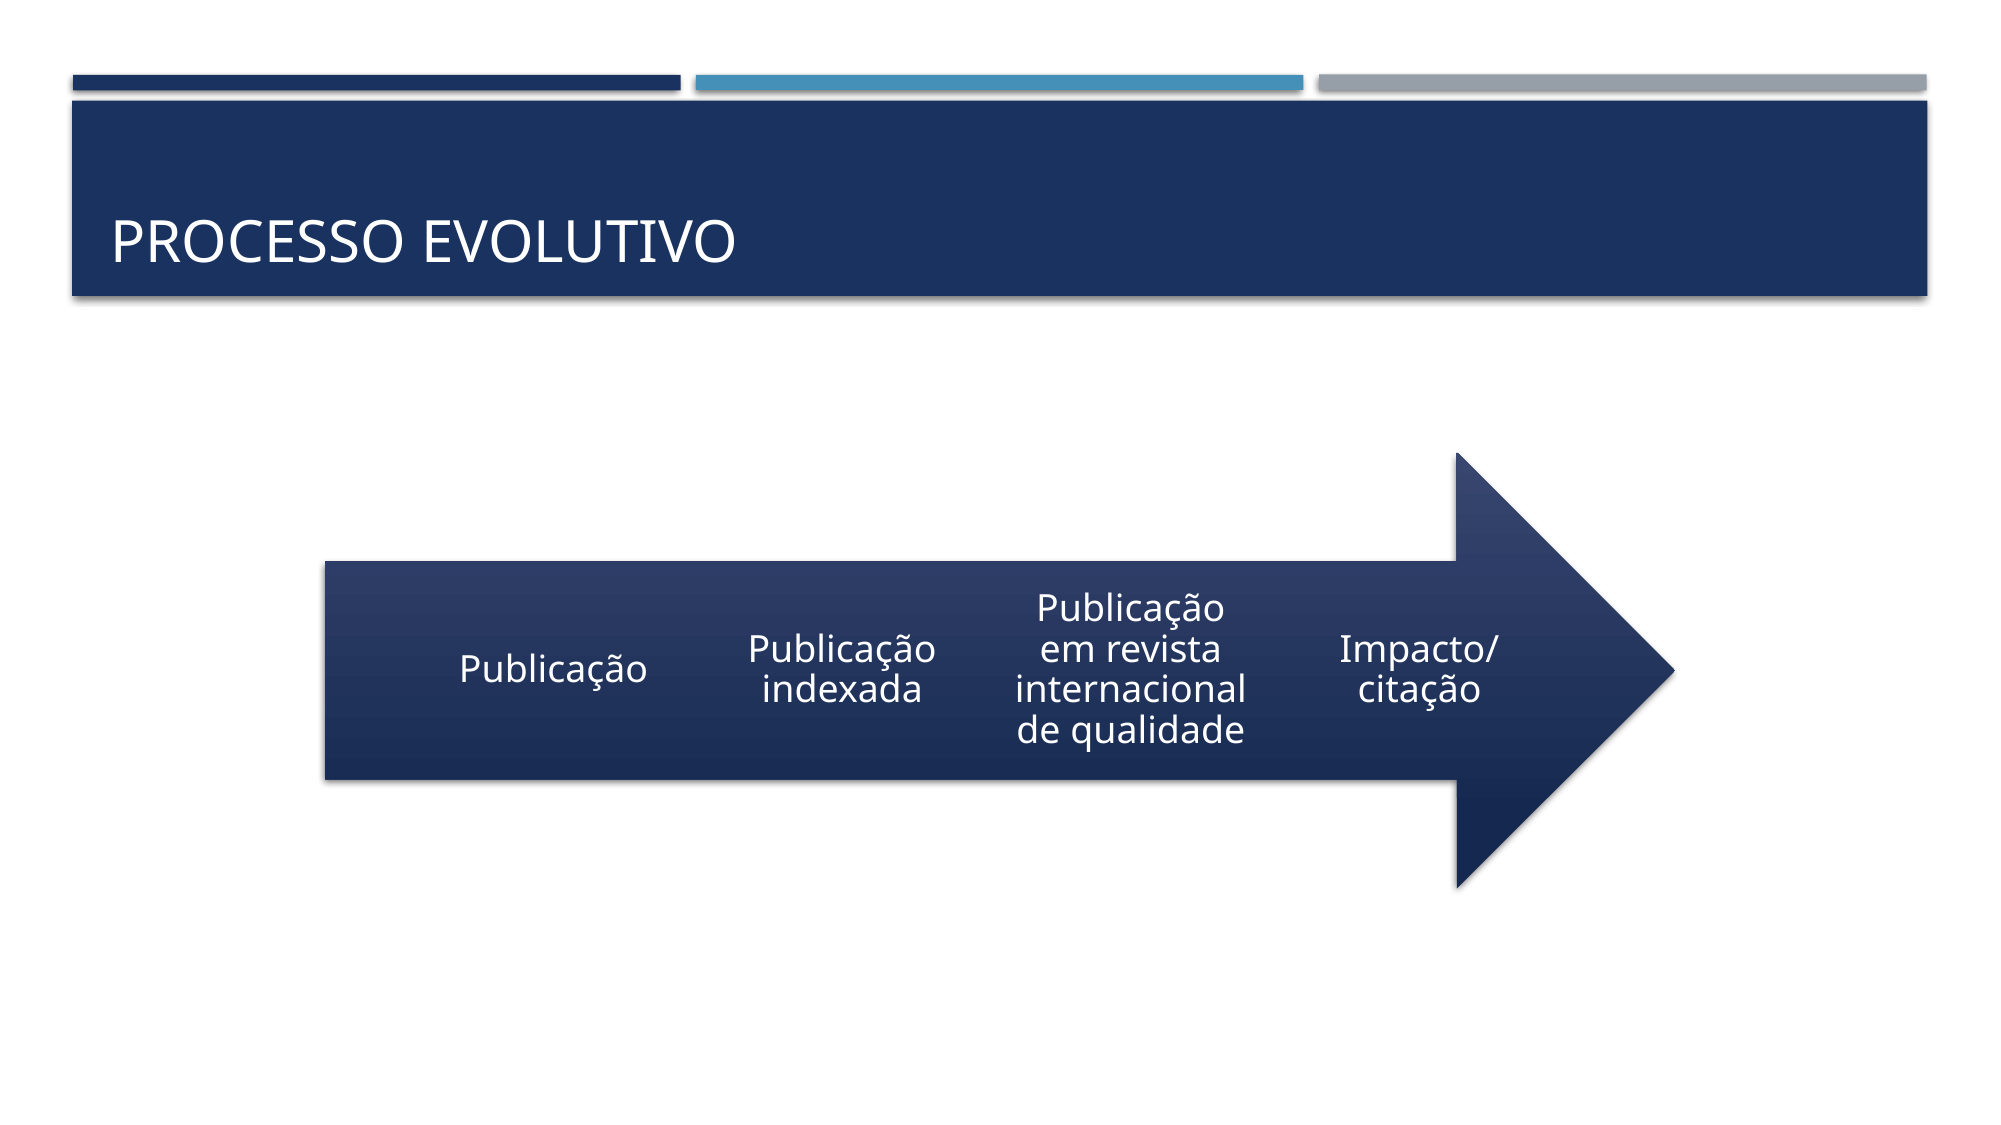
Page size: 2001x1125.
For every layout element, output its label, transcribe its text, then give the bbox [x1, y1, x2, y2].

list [324, 290, 1676, 1051]
title Processo evolutivo [95, 115, 1905, 282]
